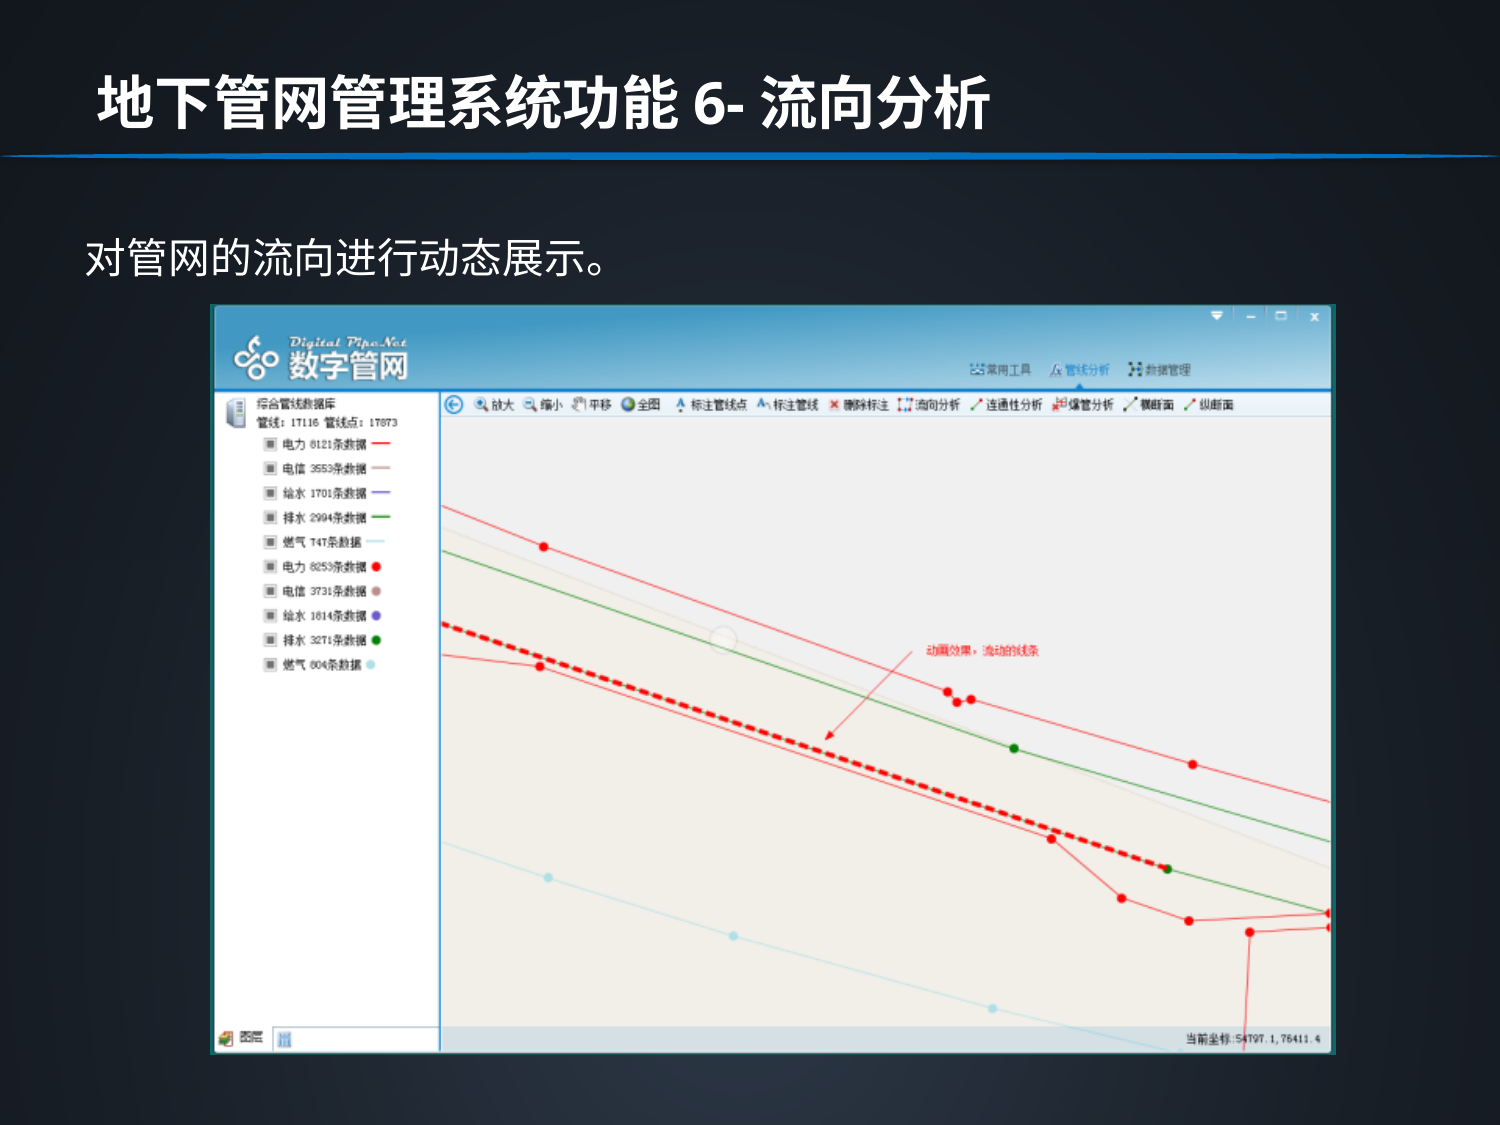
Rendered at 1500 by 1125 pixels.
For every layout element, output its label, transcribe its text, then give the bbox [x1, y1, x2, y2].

text_box 地下管网管理系统功能6-流向分析 [82, 58, 1008, 144]
text_box 对管网的流向进行动态展示。 [70, 199, 1407, 289]
text_box [0, 152, 1500, 160]
picture [0, 157, 1500, 1125]
picture [0, 0, 1500, 155]
